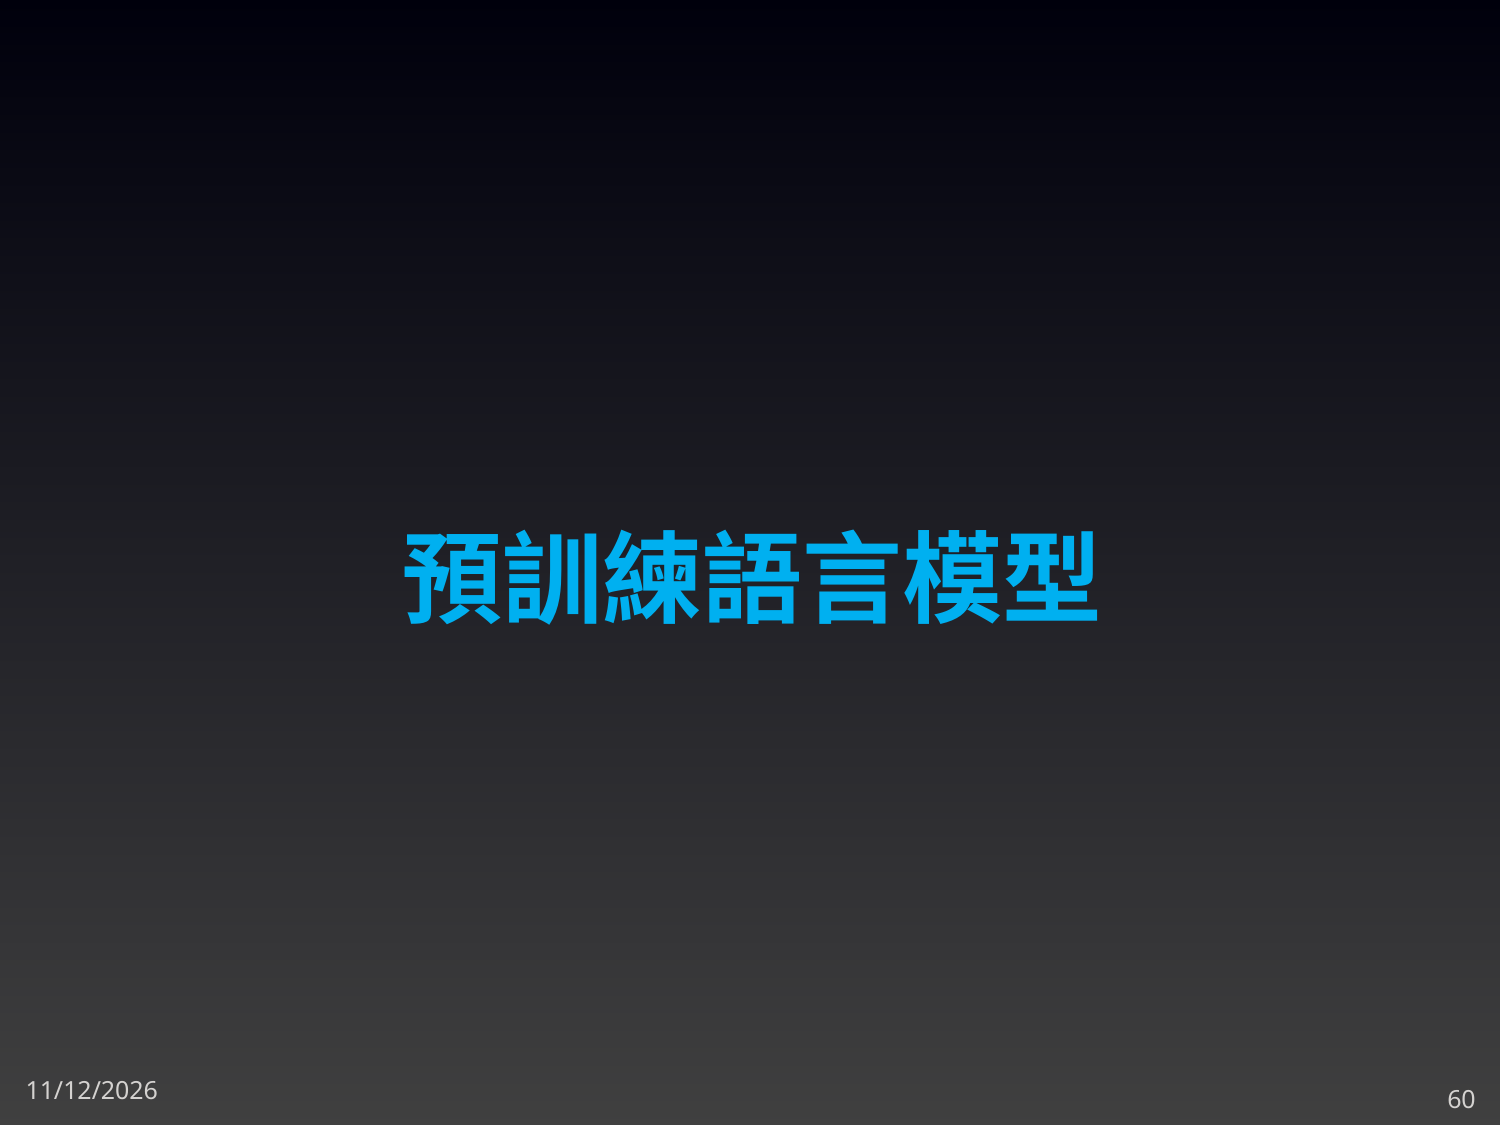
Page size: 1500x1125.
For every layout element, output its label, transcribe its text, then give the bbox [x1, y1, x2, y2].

slide_number 60 [1340, 1075, 1491, 1117]
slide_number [10, 1075, 411, 1117]
list 預訓練語言模型 [387, 487, 1163, 650]
